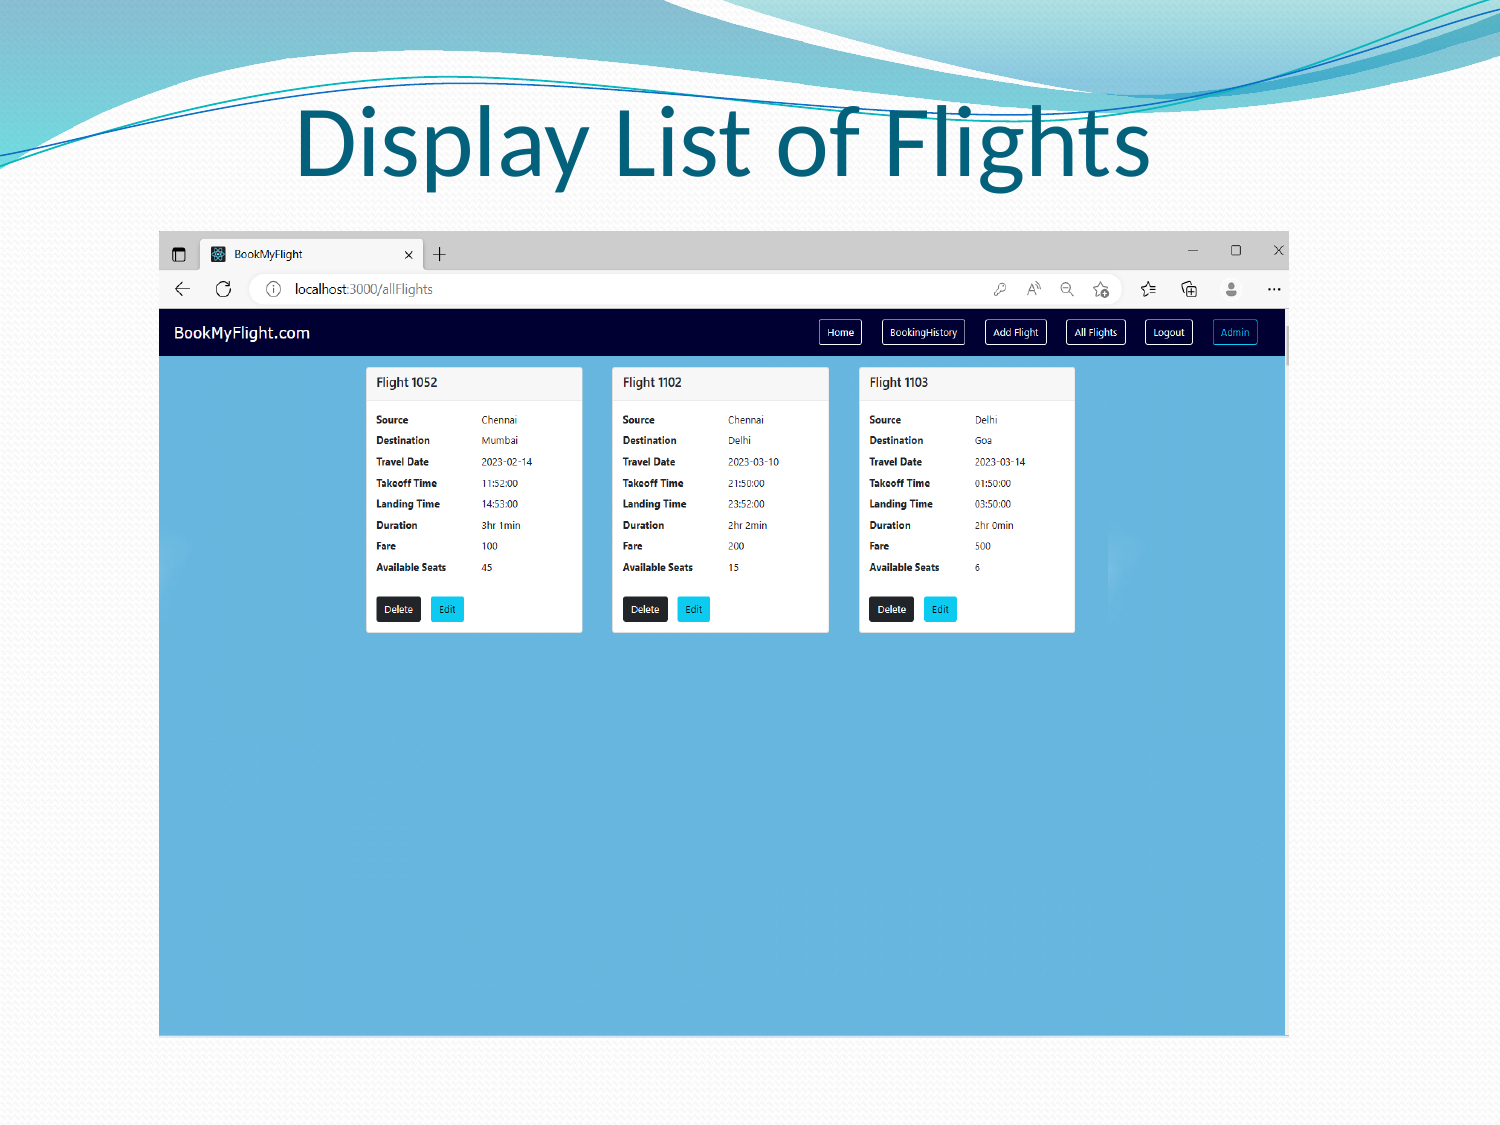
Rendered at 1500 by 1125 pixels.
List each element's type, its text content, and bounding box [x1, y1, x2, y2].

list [159, 231, 1289, 1038]
title Display List of Flights [294, 66, 1206, 197]
